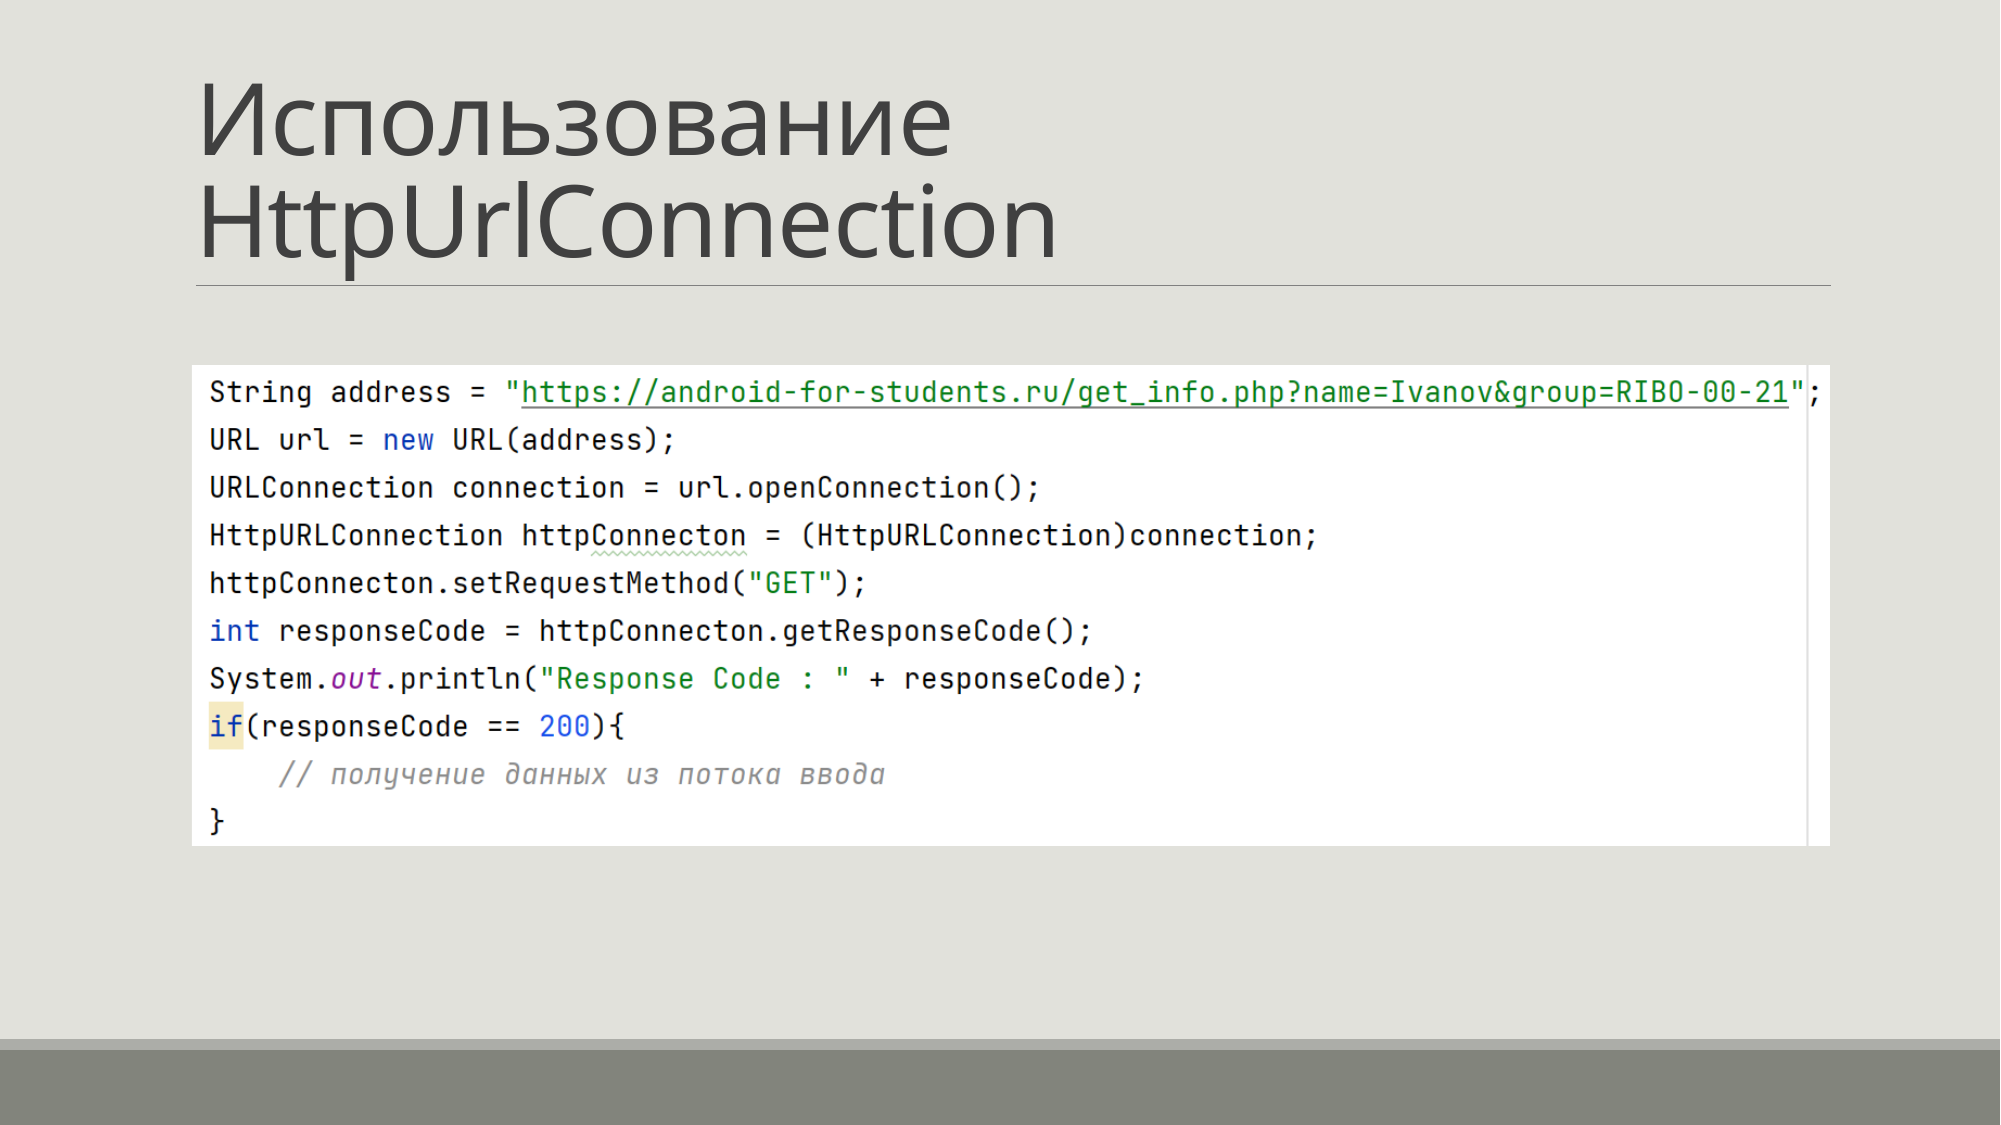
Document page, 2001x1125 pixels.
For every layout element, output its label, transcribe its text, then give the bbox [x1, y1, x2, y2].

picture [191, 364, 1831, 847]
title Использование HttpUrlConnection [180, 47, 1830, 285]
